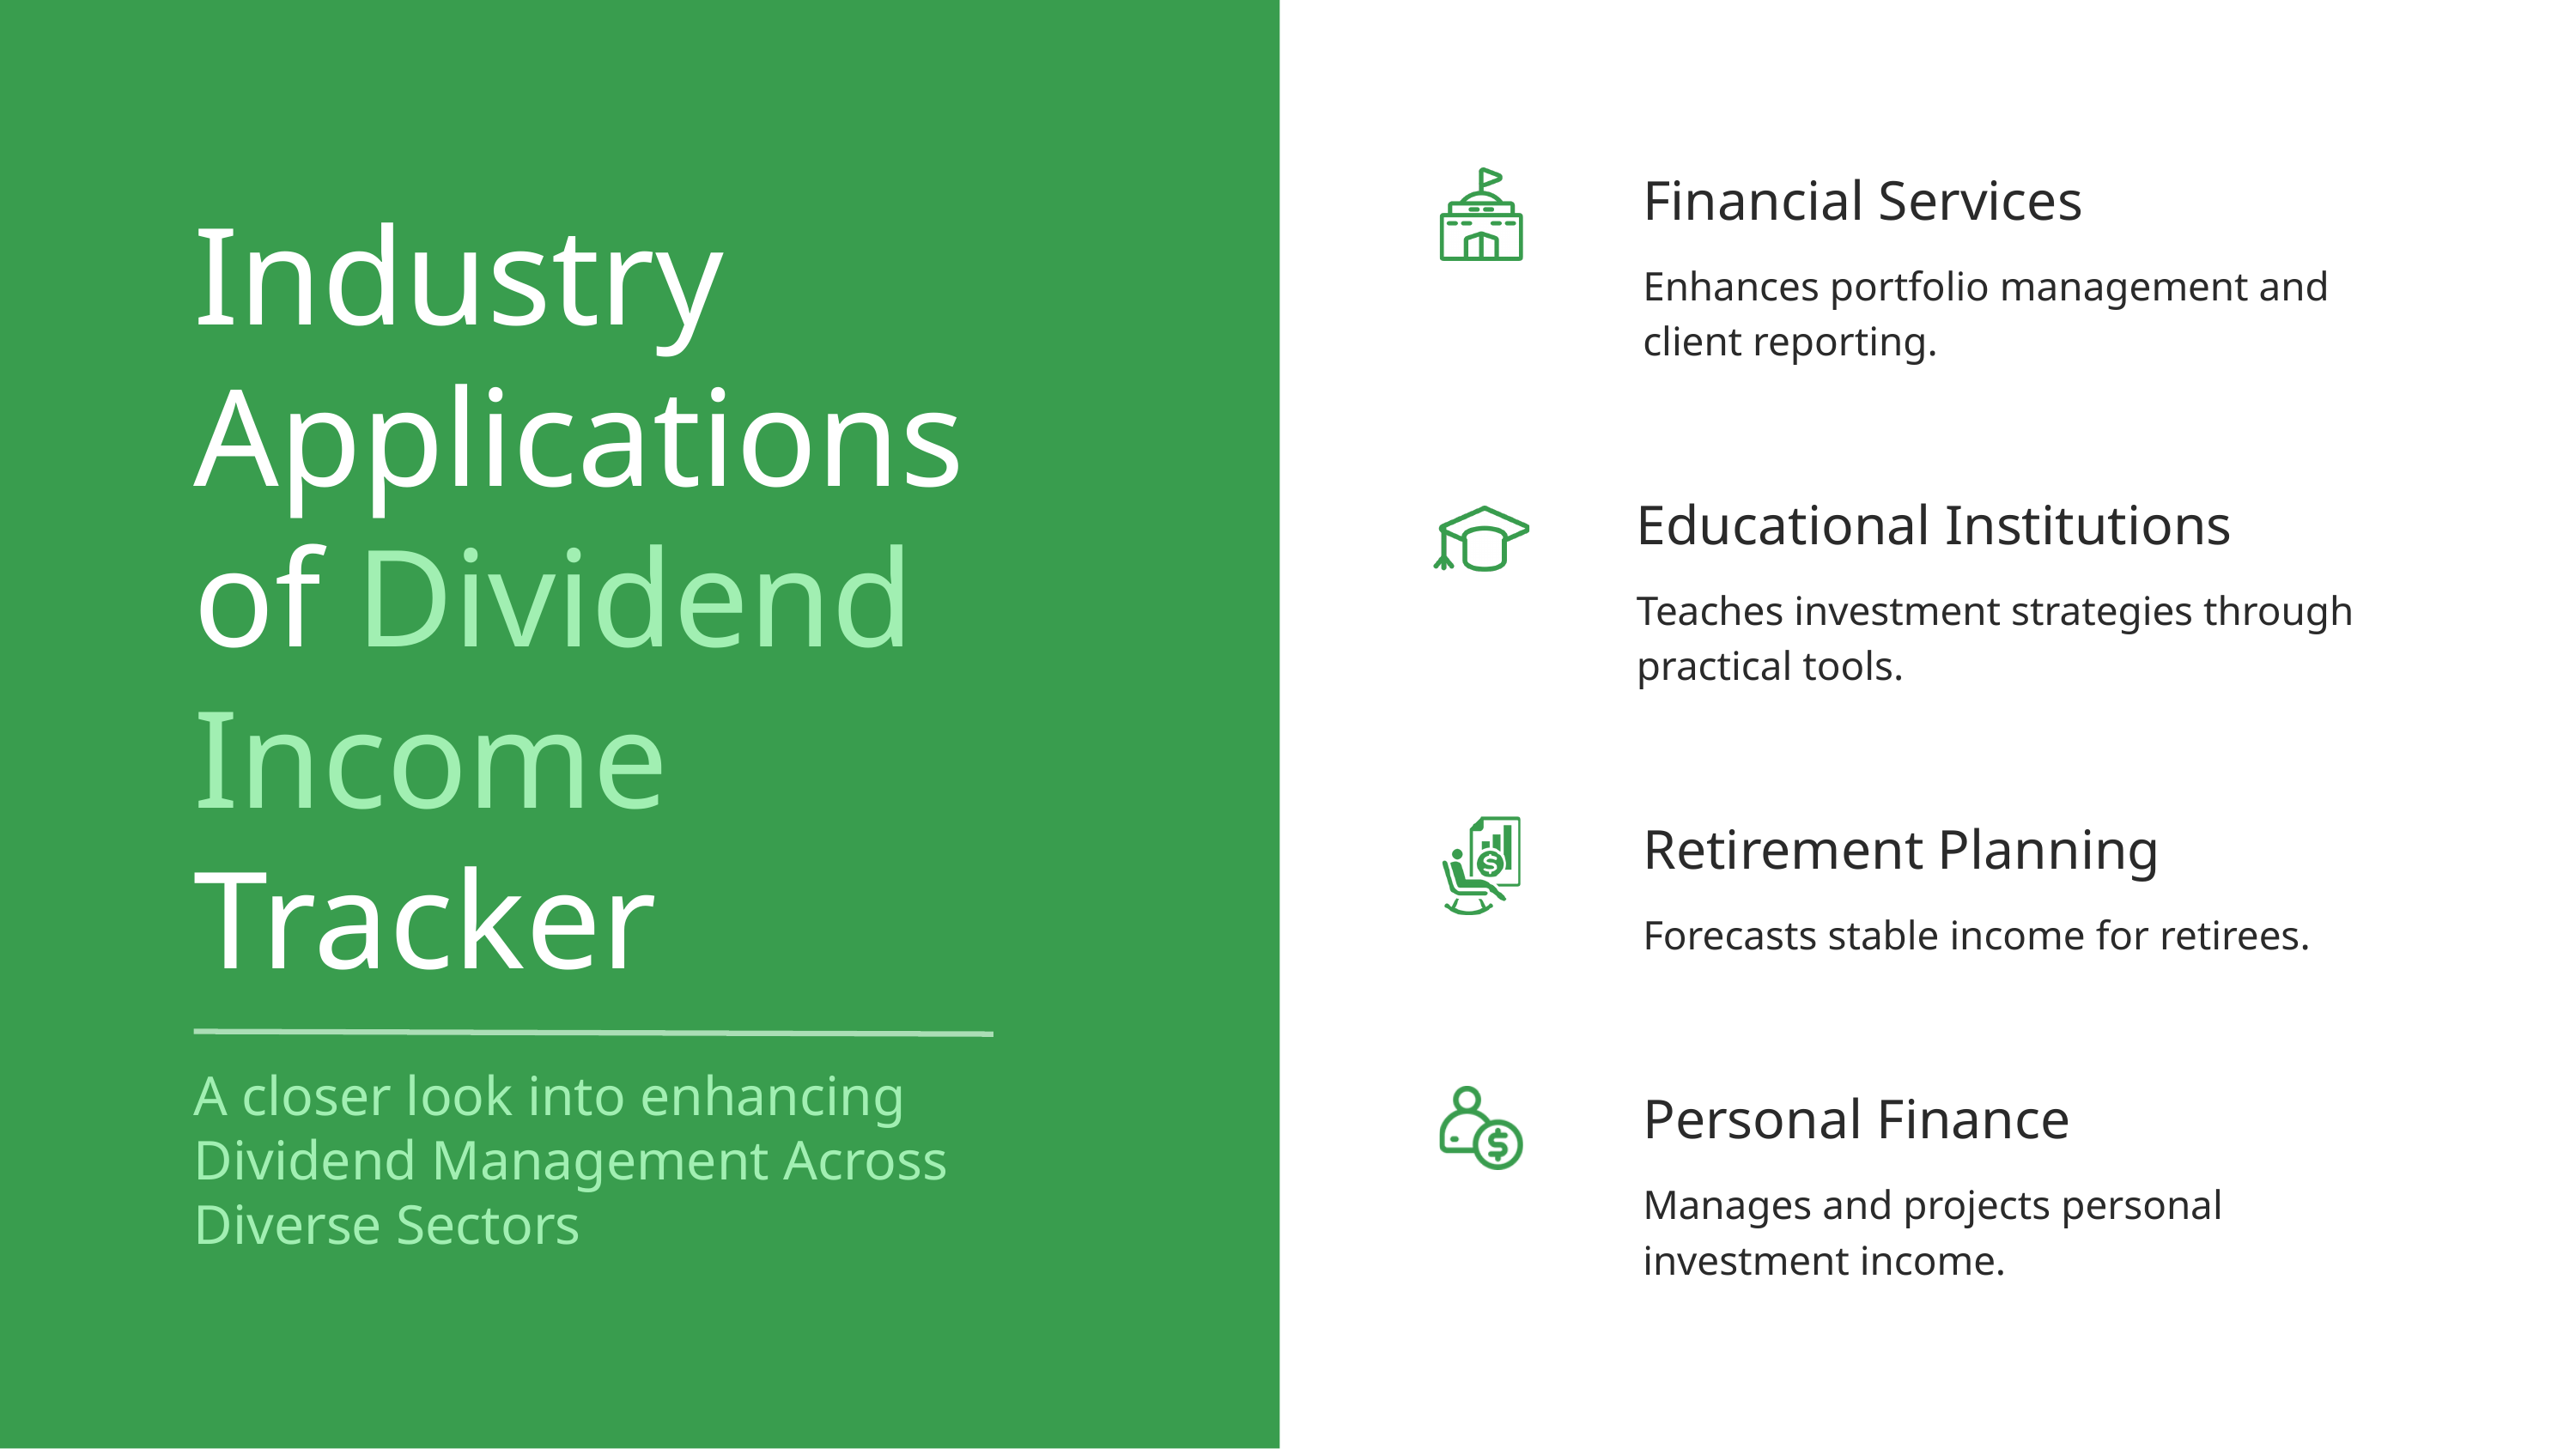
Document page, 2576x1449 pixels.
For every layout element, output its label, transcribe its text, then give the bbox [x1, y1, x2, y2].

text_box [1442, 816, 1521, 915]
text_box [193, 191, 1046, 1257]
text_box Retirement Planning [1643, 815, 2407, 881]
text_box [0, 0, 1280, 1449]
text_box Personal Finance [1643, 1085, 2407, 1150]
text_box Educational Institutions [1636, 490, 2400, 555]
text_box Teaches investment strategies through practical tools. [1636, 578, 2400, 688]
text_box [1439, 167, 1523, 261]
text_box [1439, 1086, 1523, 1170]
text_box Financial Services [1643, 166, 2407, 231]
text_box [1433, 506, 1530, 572]
text_box Forecasts stable income for retirees. [1643, 902, 2407, 958]
text_box Manages and projects personal investment income. [1643, 1172, 2407, 1283]
text_box Enhances portfolio management and client reporting. [1643, 252, 2407, 364]
